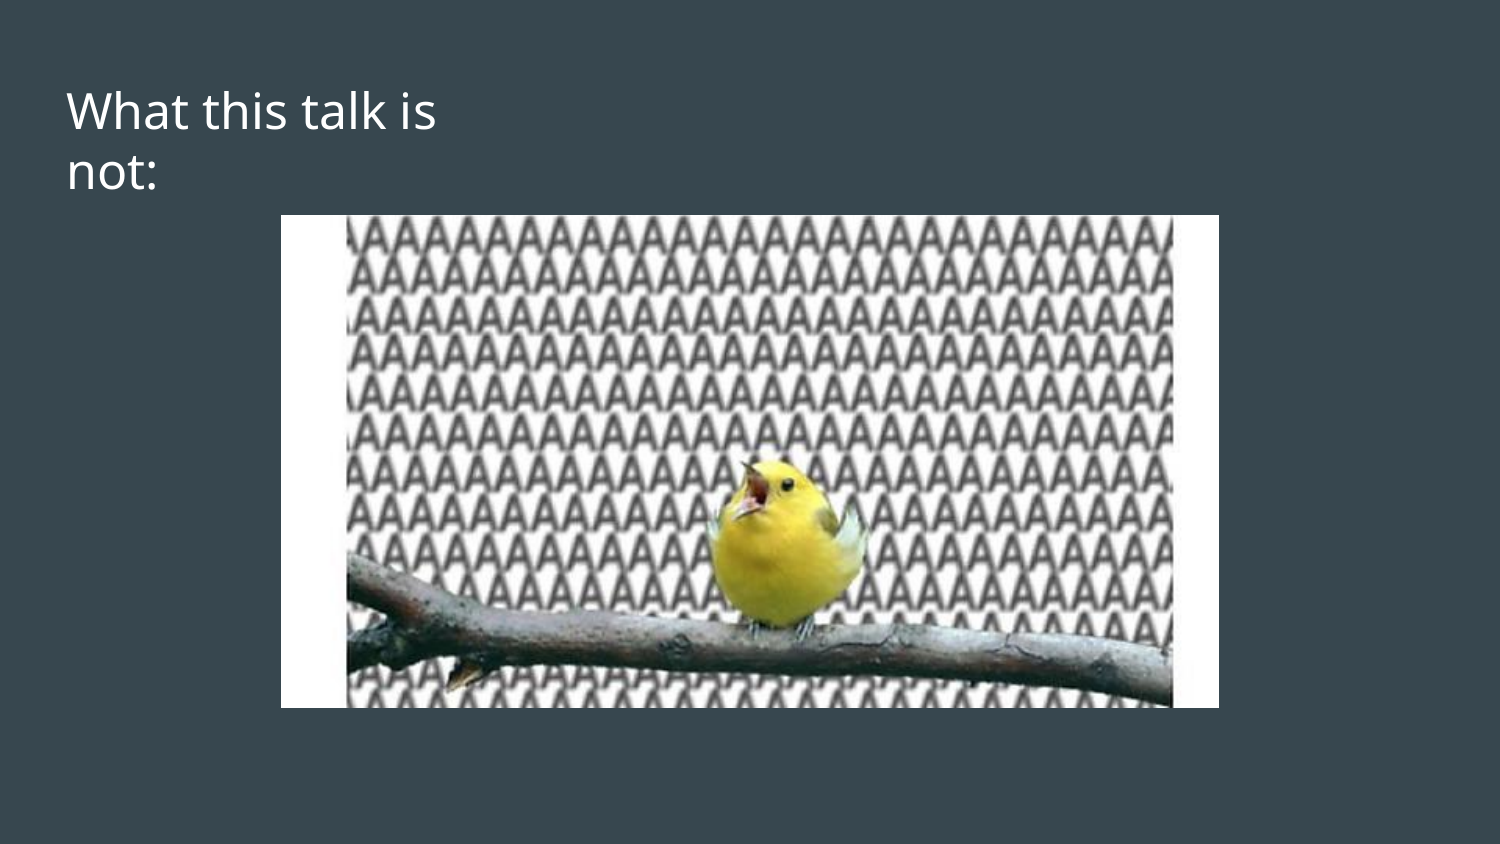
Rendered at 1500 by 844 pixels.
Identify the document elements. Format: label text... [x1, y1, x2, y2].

title What this talk is not: [51, 91, 512, 216]
picture [281, 214, 1219, 708]
